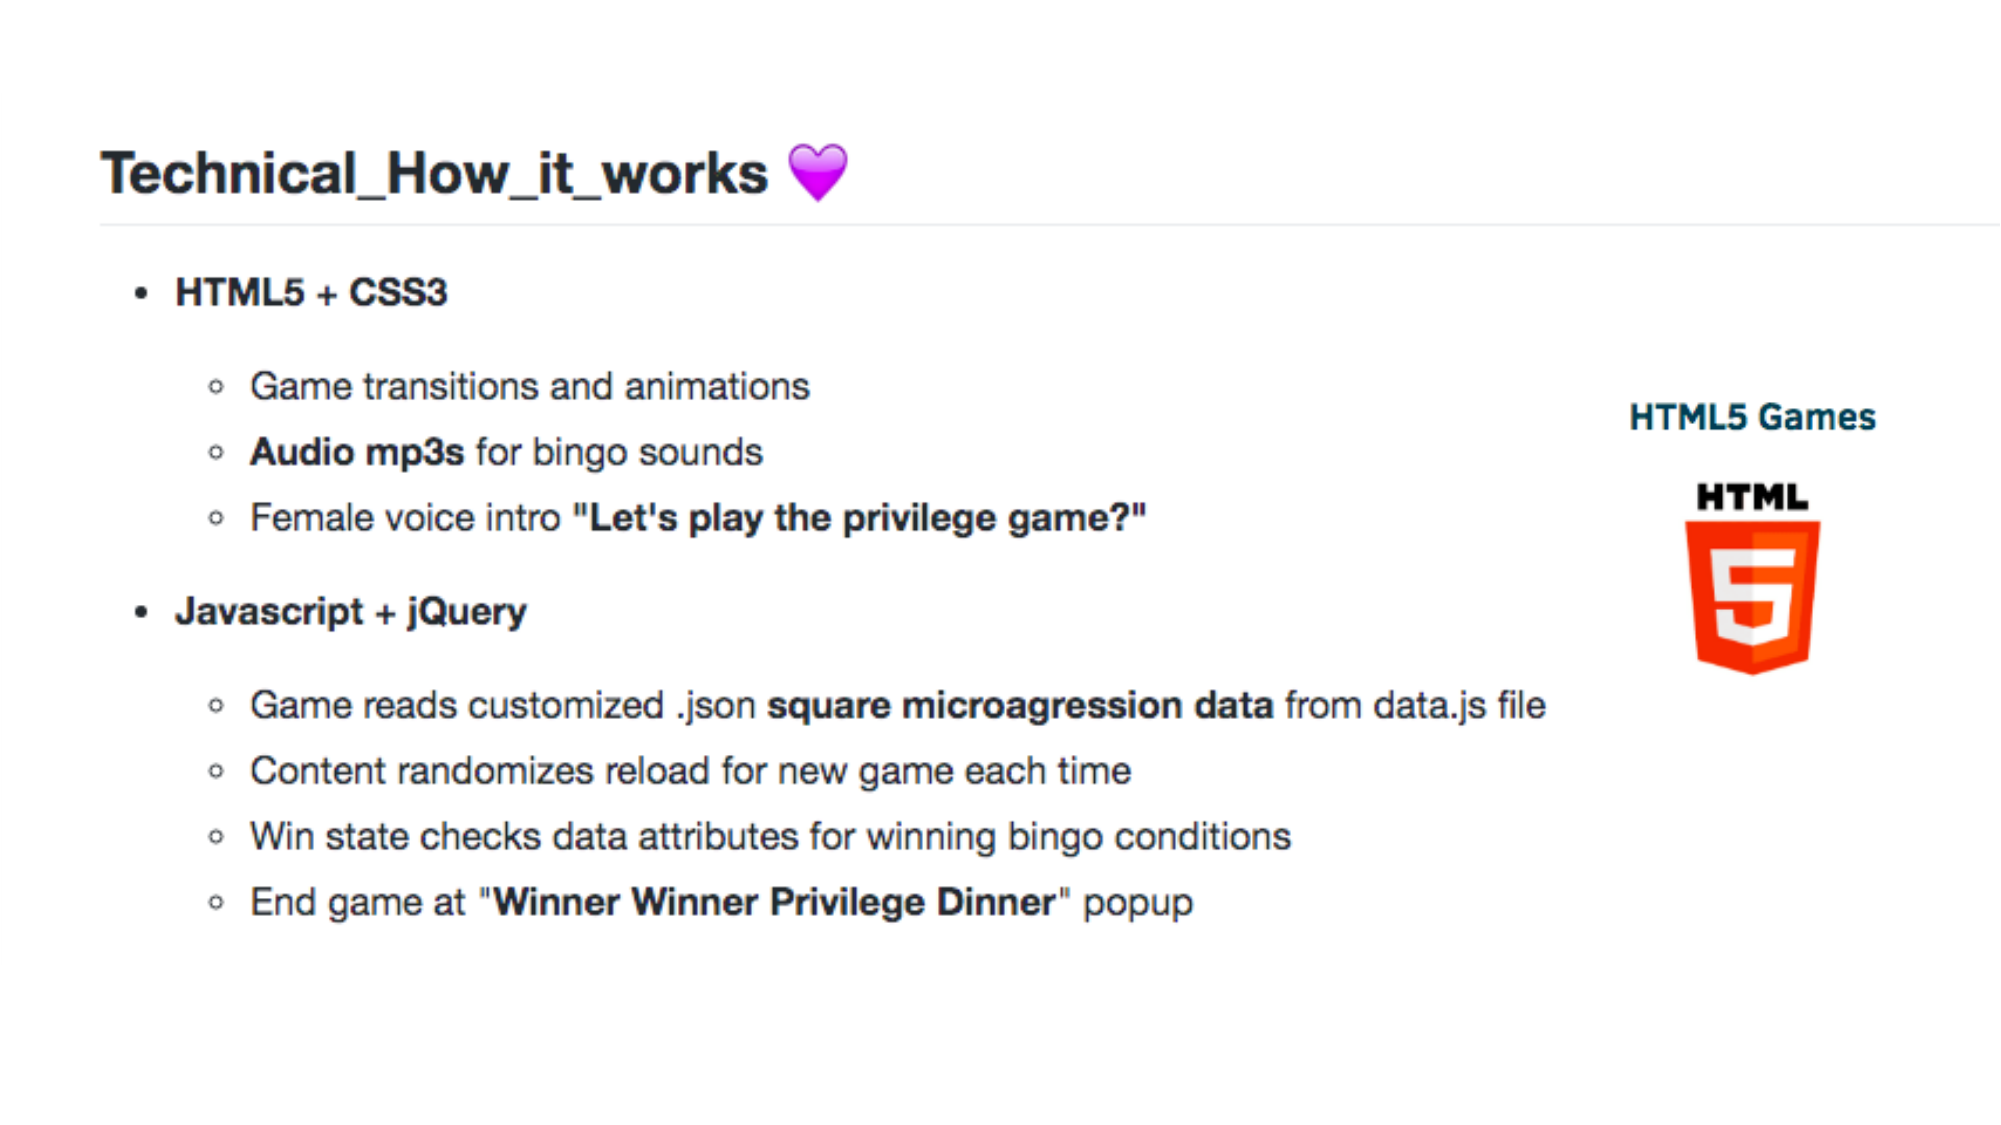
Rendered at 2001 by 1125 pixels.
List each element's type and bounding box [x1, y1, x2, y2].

picture [0, 93, 2000, 965]
